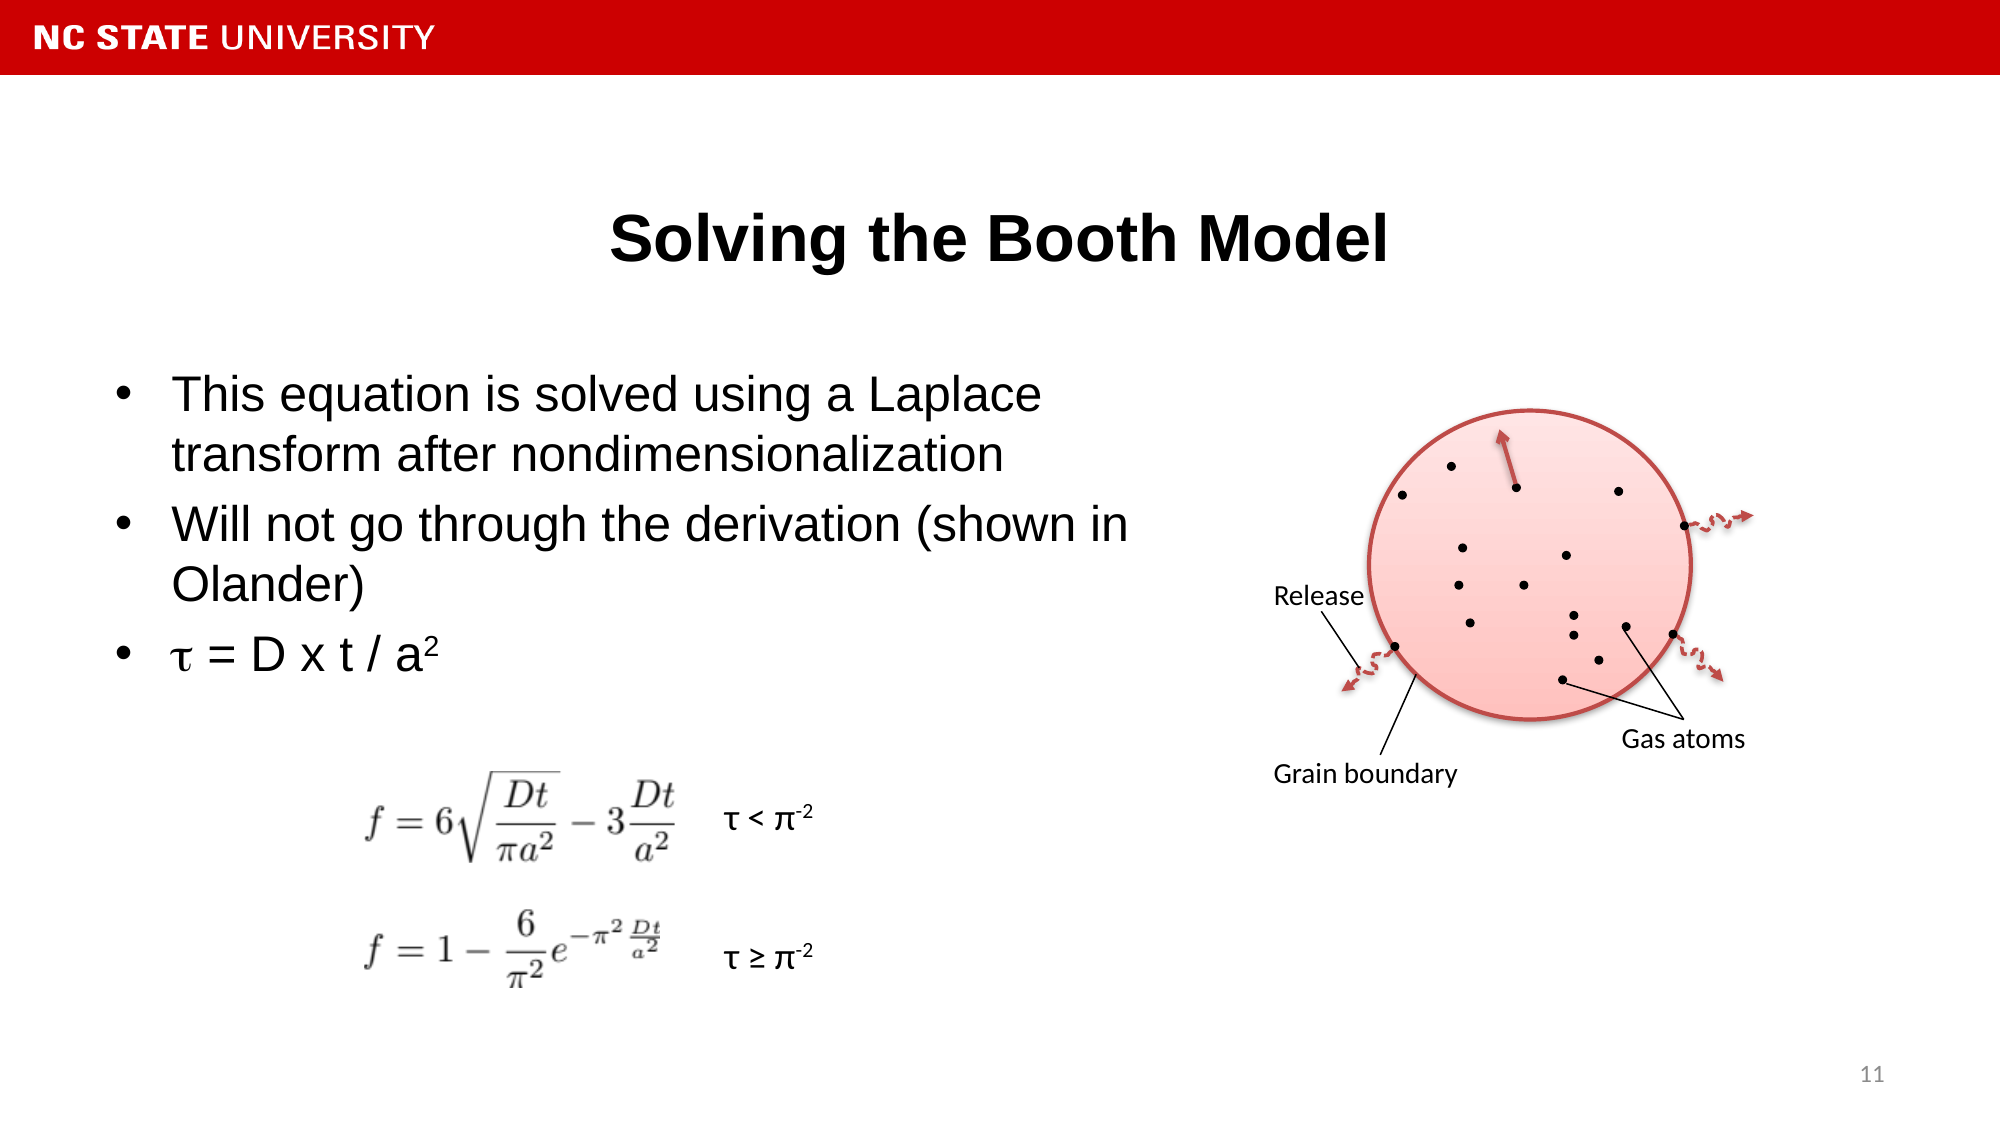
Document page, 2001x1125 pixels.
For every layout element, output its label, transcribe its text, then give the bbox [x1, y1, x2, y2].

picture [363, 908, 661, 989]
list This equation is solved using a Laplace transform after nondimensionalization Will not go through the derivation (shown in Olander) τ = D x t / a2 [99, 354, 1253, 1005]
text_box τ < π-2 [709, 785, 829, 846]
text_box τ ≥ π-2 [709, 924, 829, 984]
slide_number 11 [1433, 1042, 1900, 1103]
picture [0, 0, 2000, 75]
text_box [1273, 410, 1760, 791]
title Solving the Booth Model [99, 147, 1900, 323]
picture [363, 770, 675, 863]
